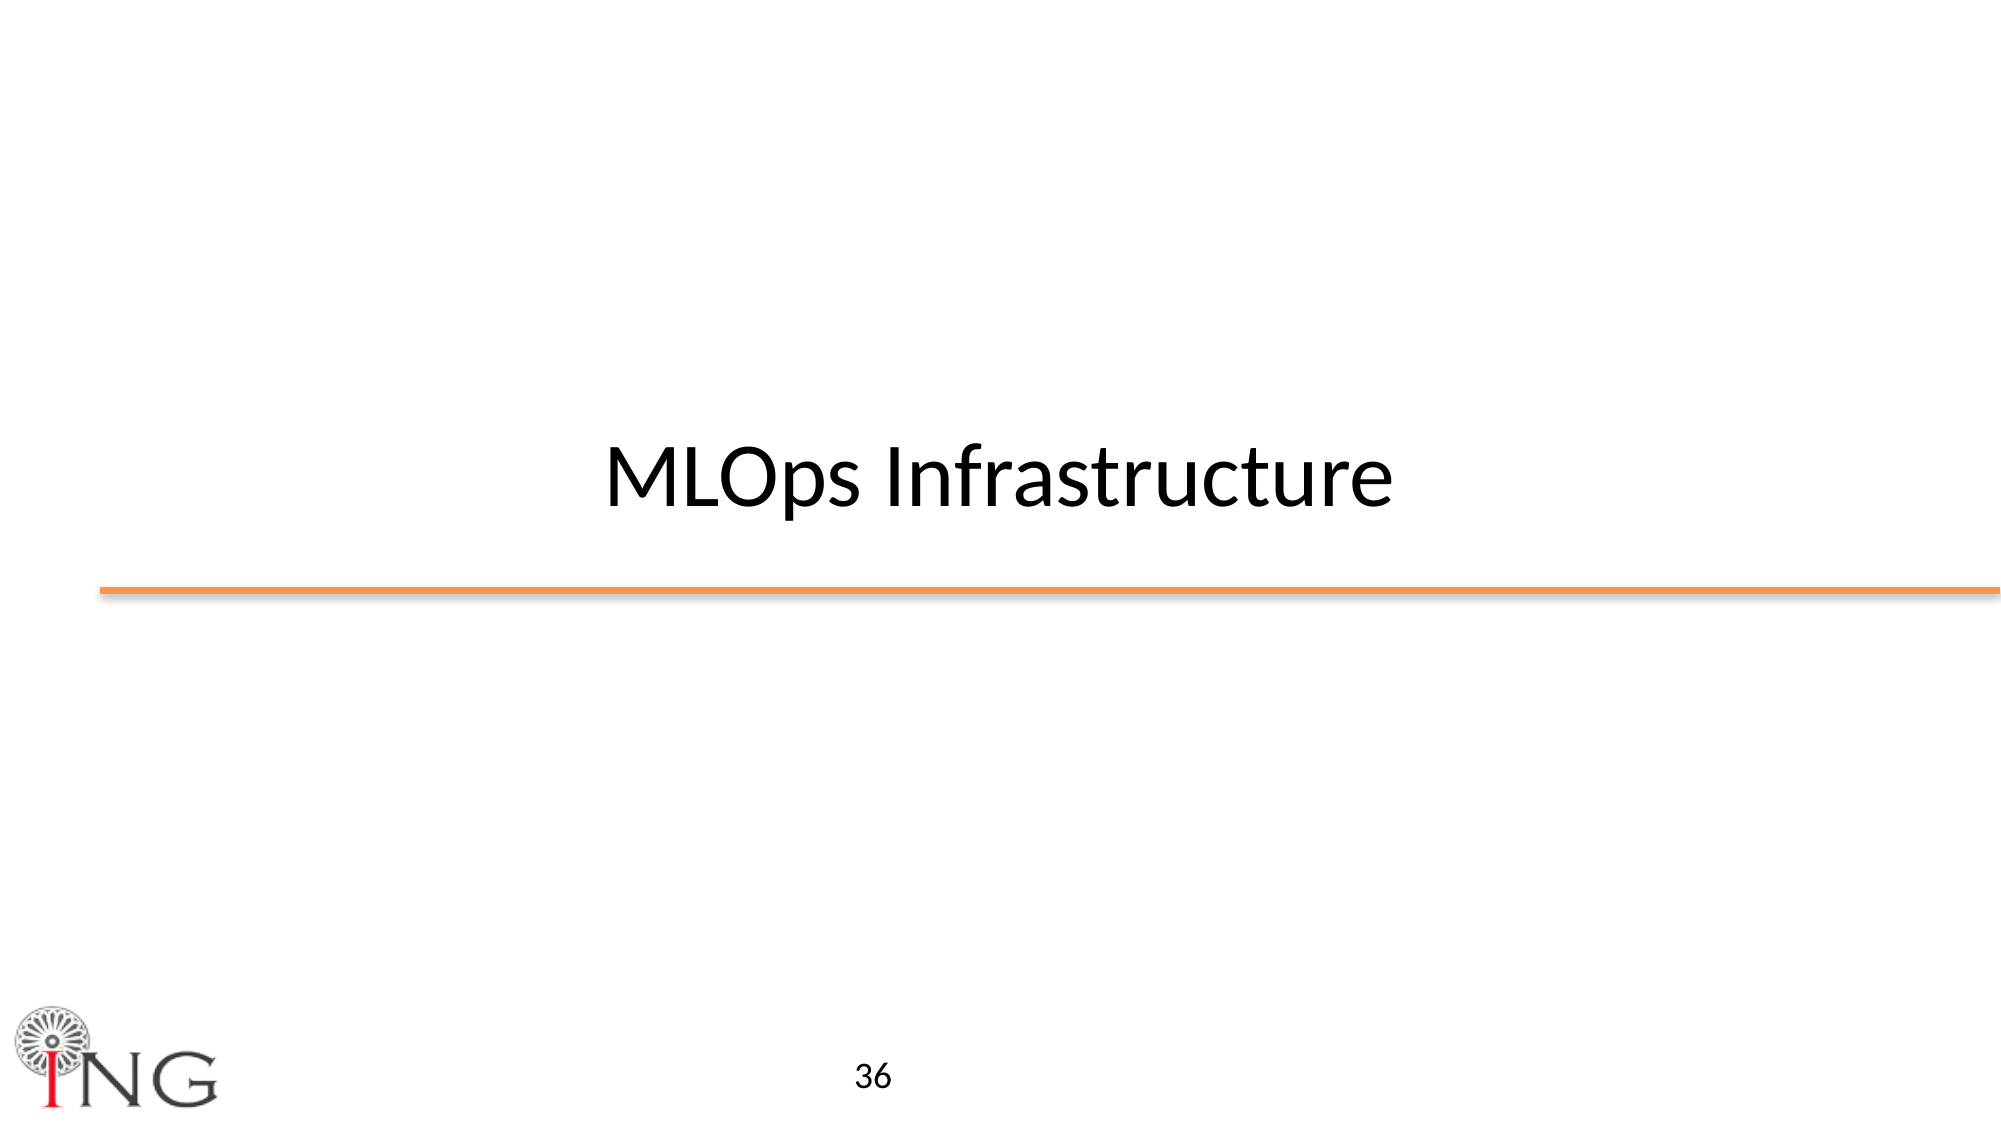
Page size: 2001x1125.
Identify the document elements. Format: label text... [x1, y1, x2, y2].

title MLOps Infrastructure [150, 349, 1850, 591]
slide_number ‹#› [839, 1043, 1900, 1104]
picture [0, 987, 244, 1125]
